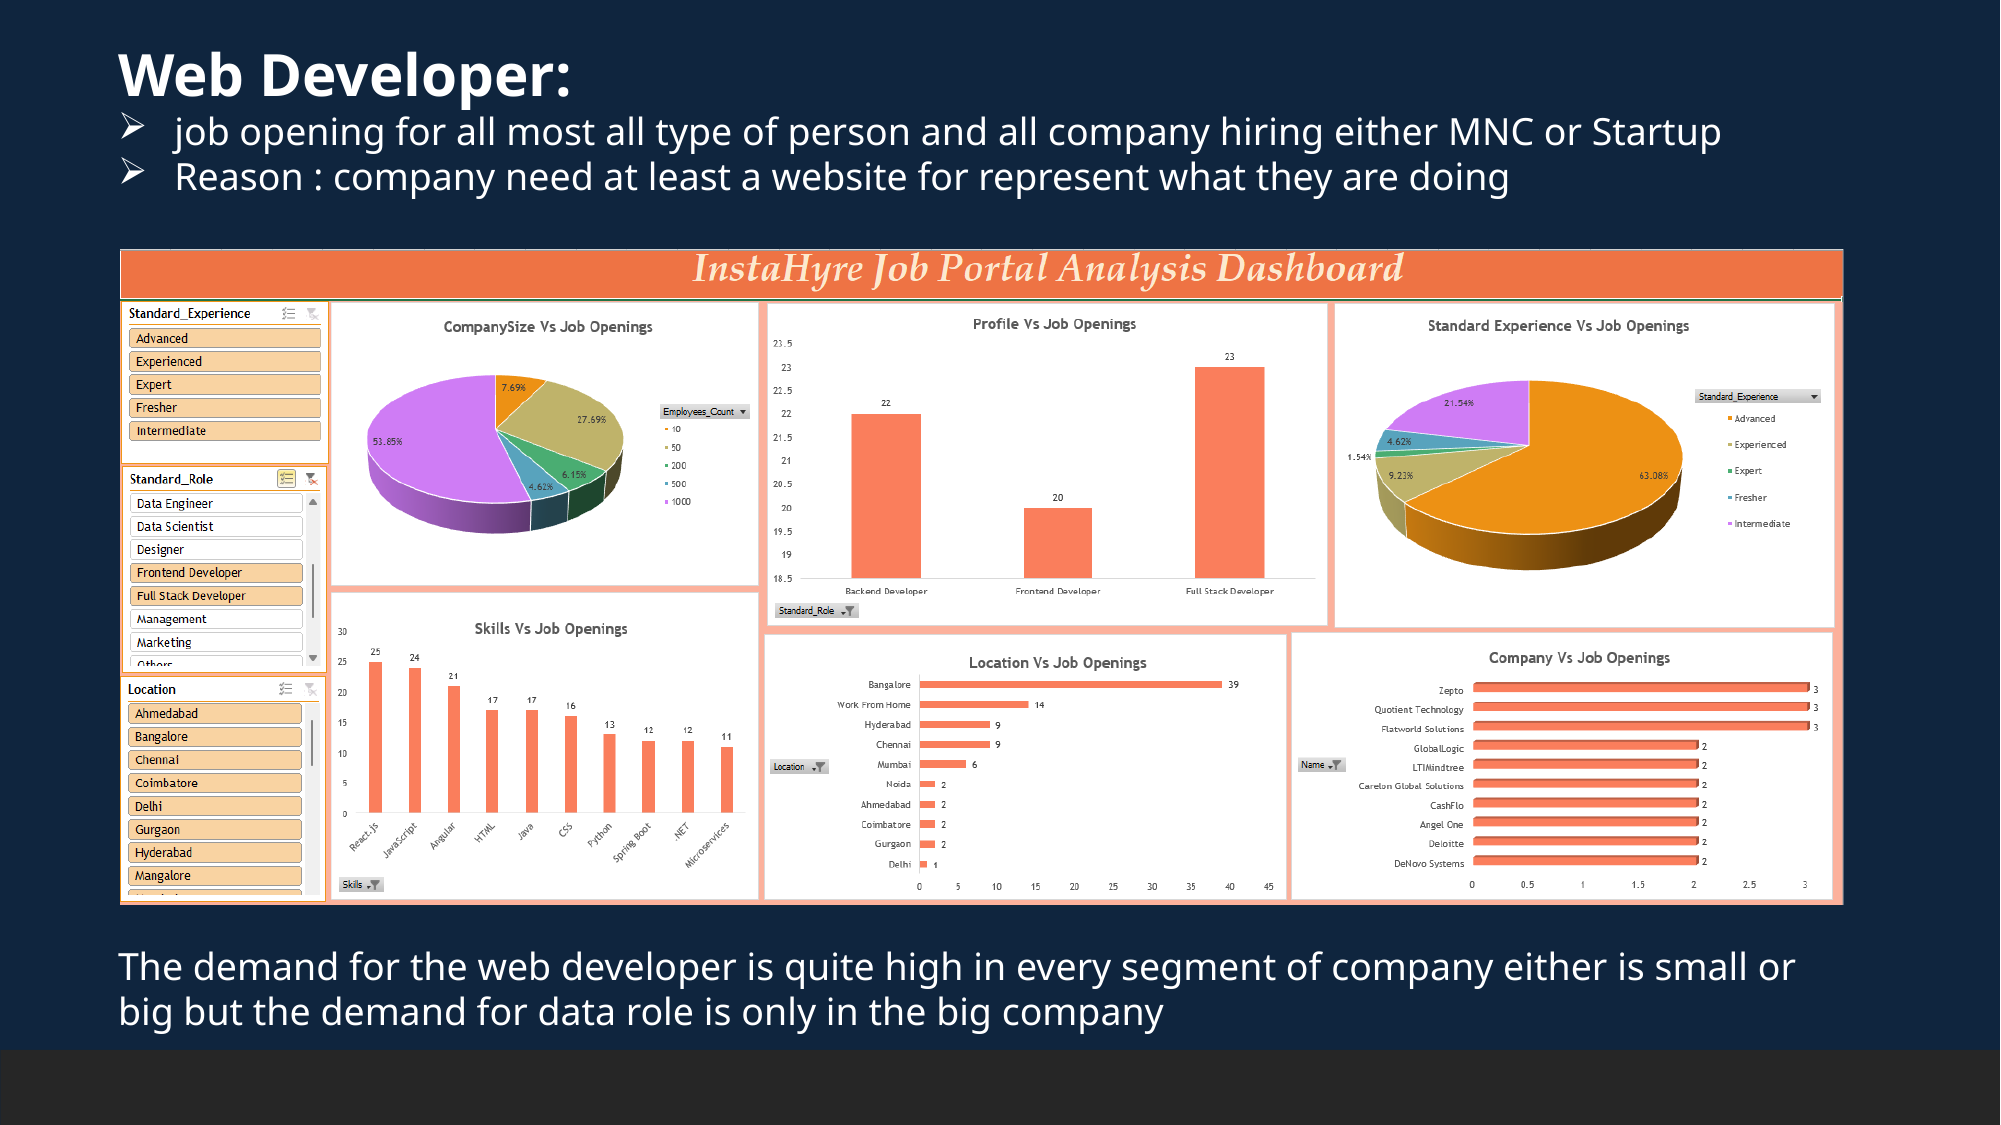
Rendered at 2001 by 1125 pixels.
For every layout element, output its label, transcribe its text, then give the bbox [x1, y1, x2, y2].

picture [119, 249, 1844, 905]
text_box Web Developer: job opening for all most all type of person and all company hiring either MNC or Startup Reason : company need at least a website for represent what they are doing [103, 30, 2000, 251]
text_box The demand for the web developer is quite high in every segment of company either is small or big but the demand for data role is only in the big company [103, 935, 1844, 1086]
